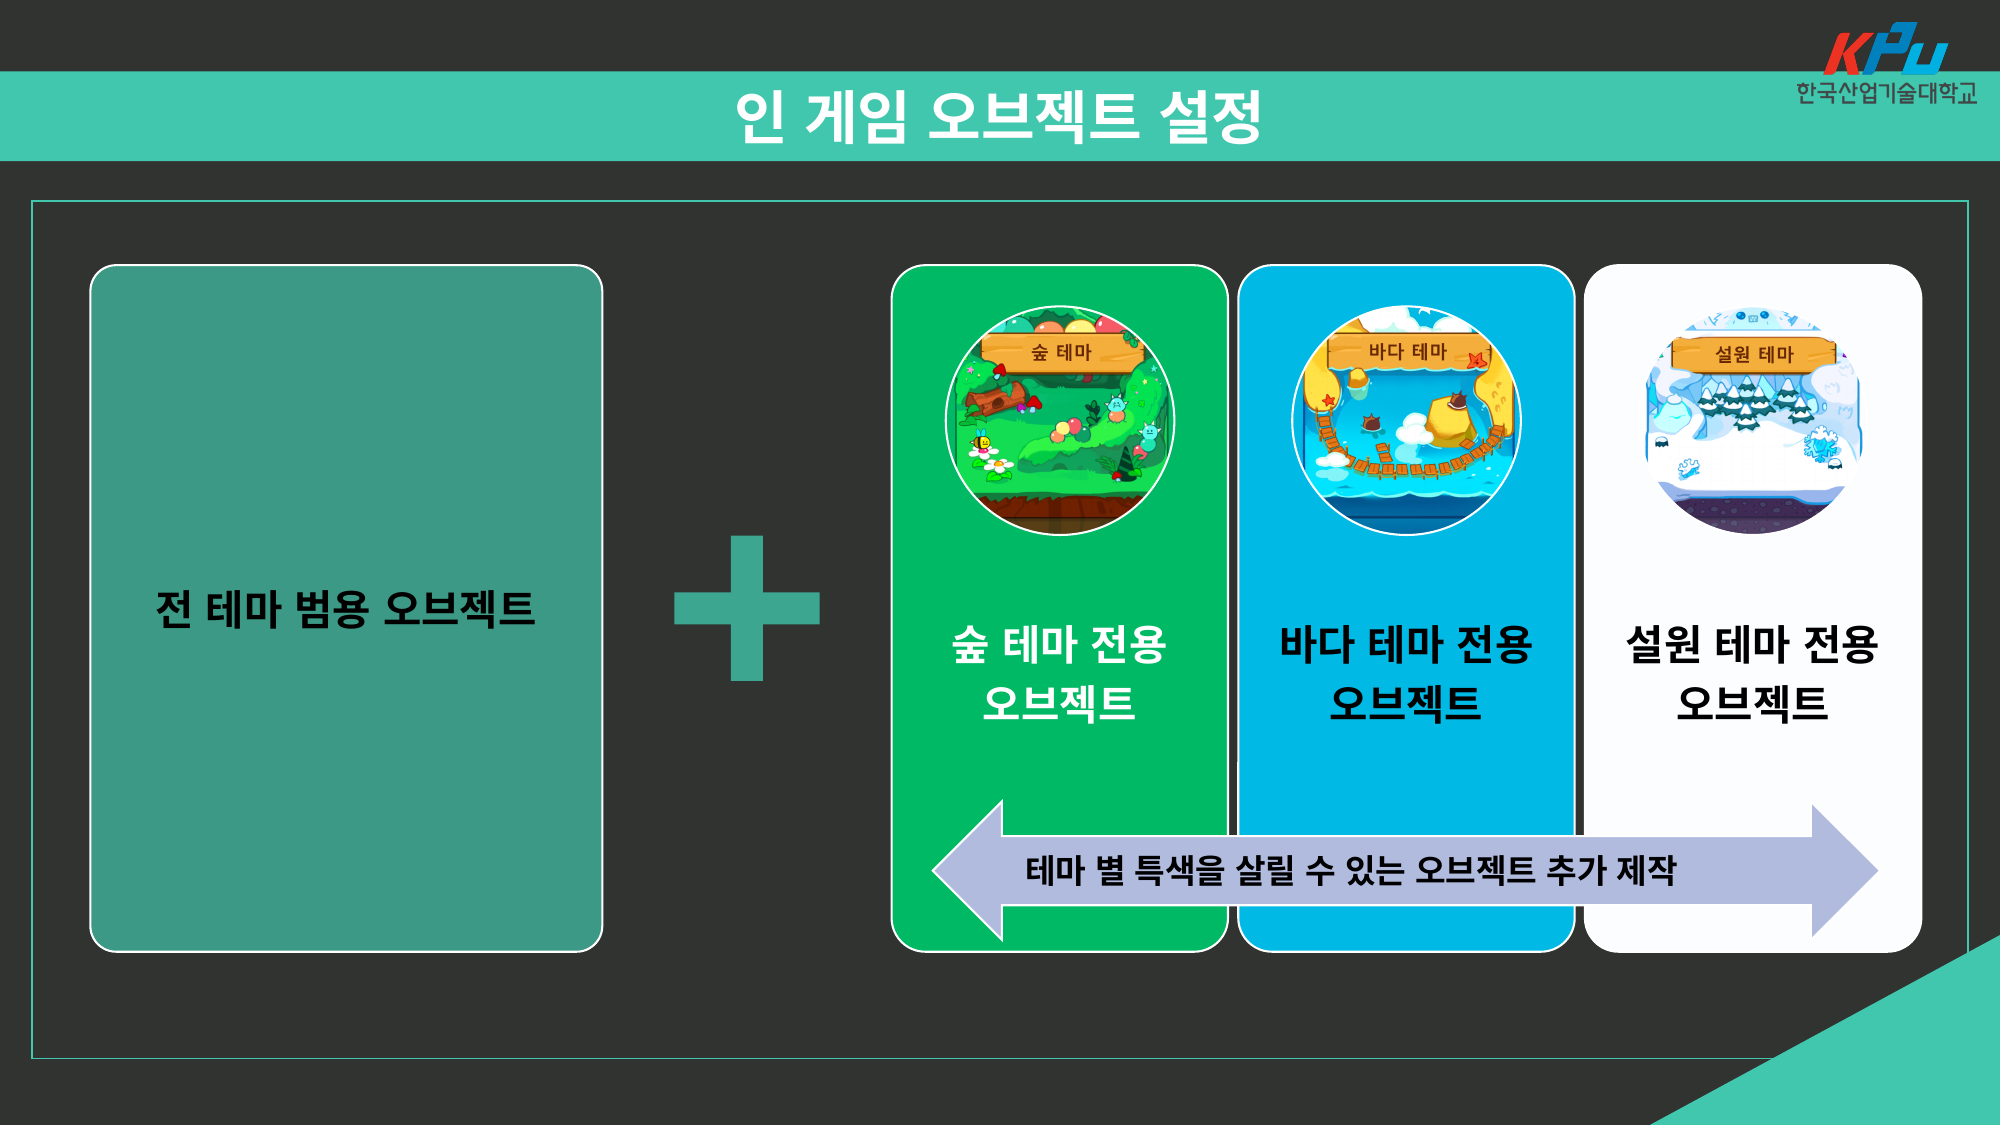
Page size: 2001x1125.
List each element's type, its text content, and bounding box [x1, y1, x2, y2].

text_box [31, 200, 1969, 1059]
text_box 인 게임 오브젝트 설정 [0, 70, 2000, 162]
text_box 전 테마 범용 오브젝트 [89, 264, 604, 953]
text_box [891, 265, 1922, 952]
picture [1887, 33, 1901, 42]
slide_number 11 [1493, 1042, 1944, 1103]
text_box [673, 535, 821, 682]
text_box [1649, 933, 2000, 1125]
picture [1797, 22, 1977, 117]
